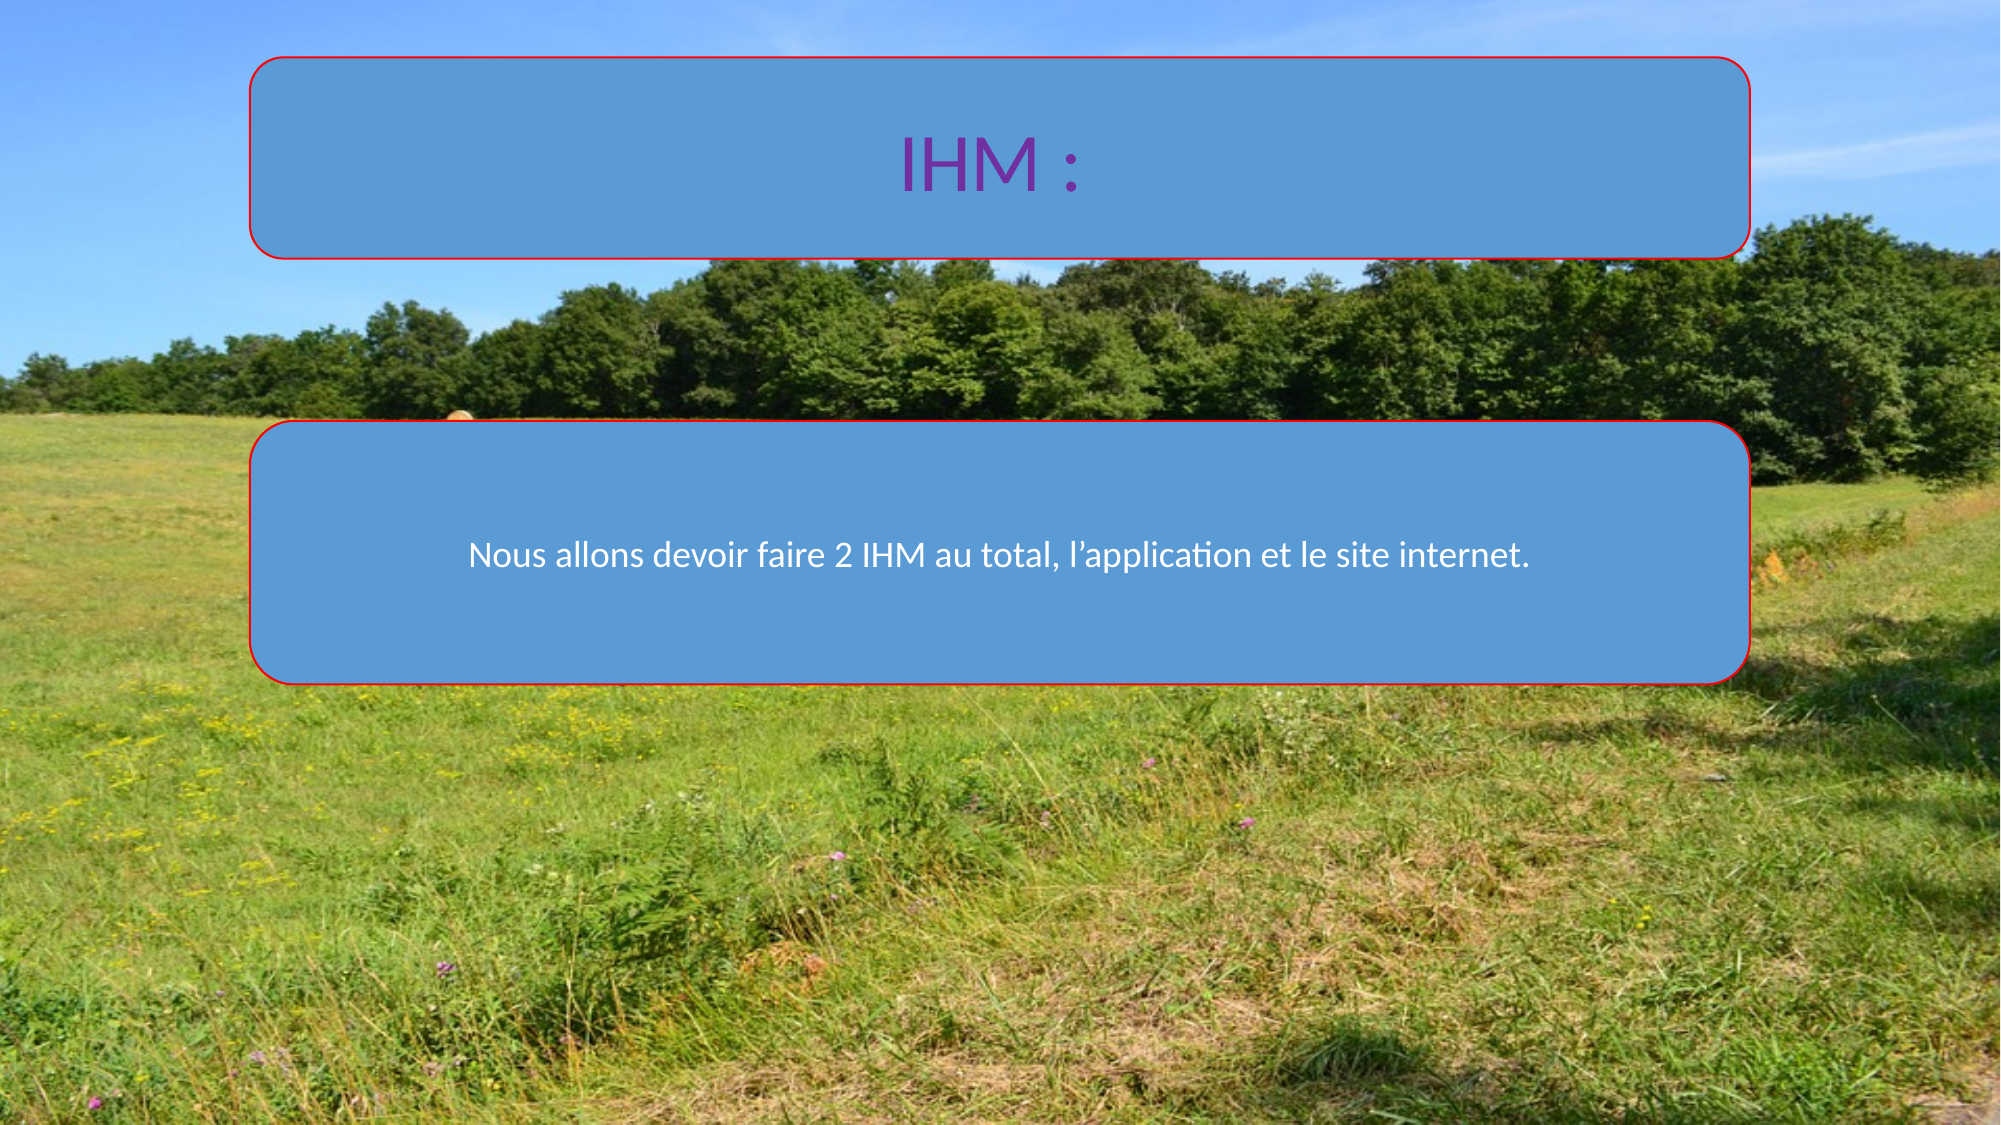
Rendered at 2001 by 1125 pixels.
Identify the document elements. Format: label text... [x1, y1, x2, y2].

text_box Nous allons devoir faire 2 IHM au total, l’application et le site internet. [248, 419, 1751, 686]
picture [0, 0, 2001, 1125]
subtitle [249, 651, 1750, 885]
text_box IHM : [248, 56, 1751, 260]
